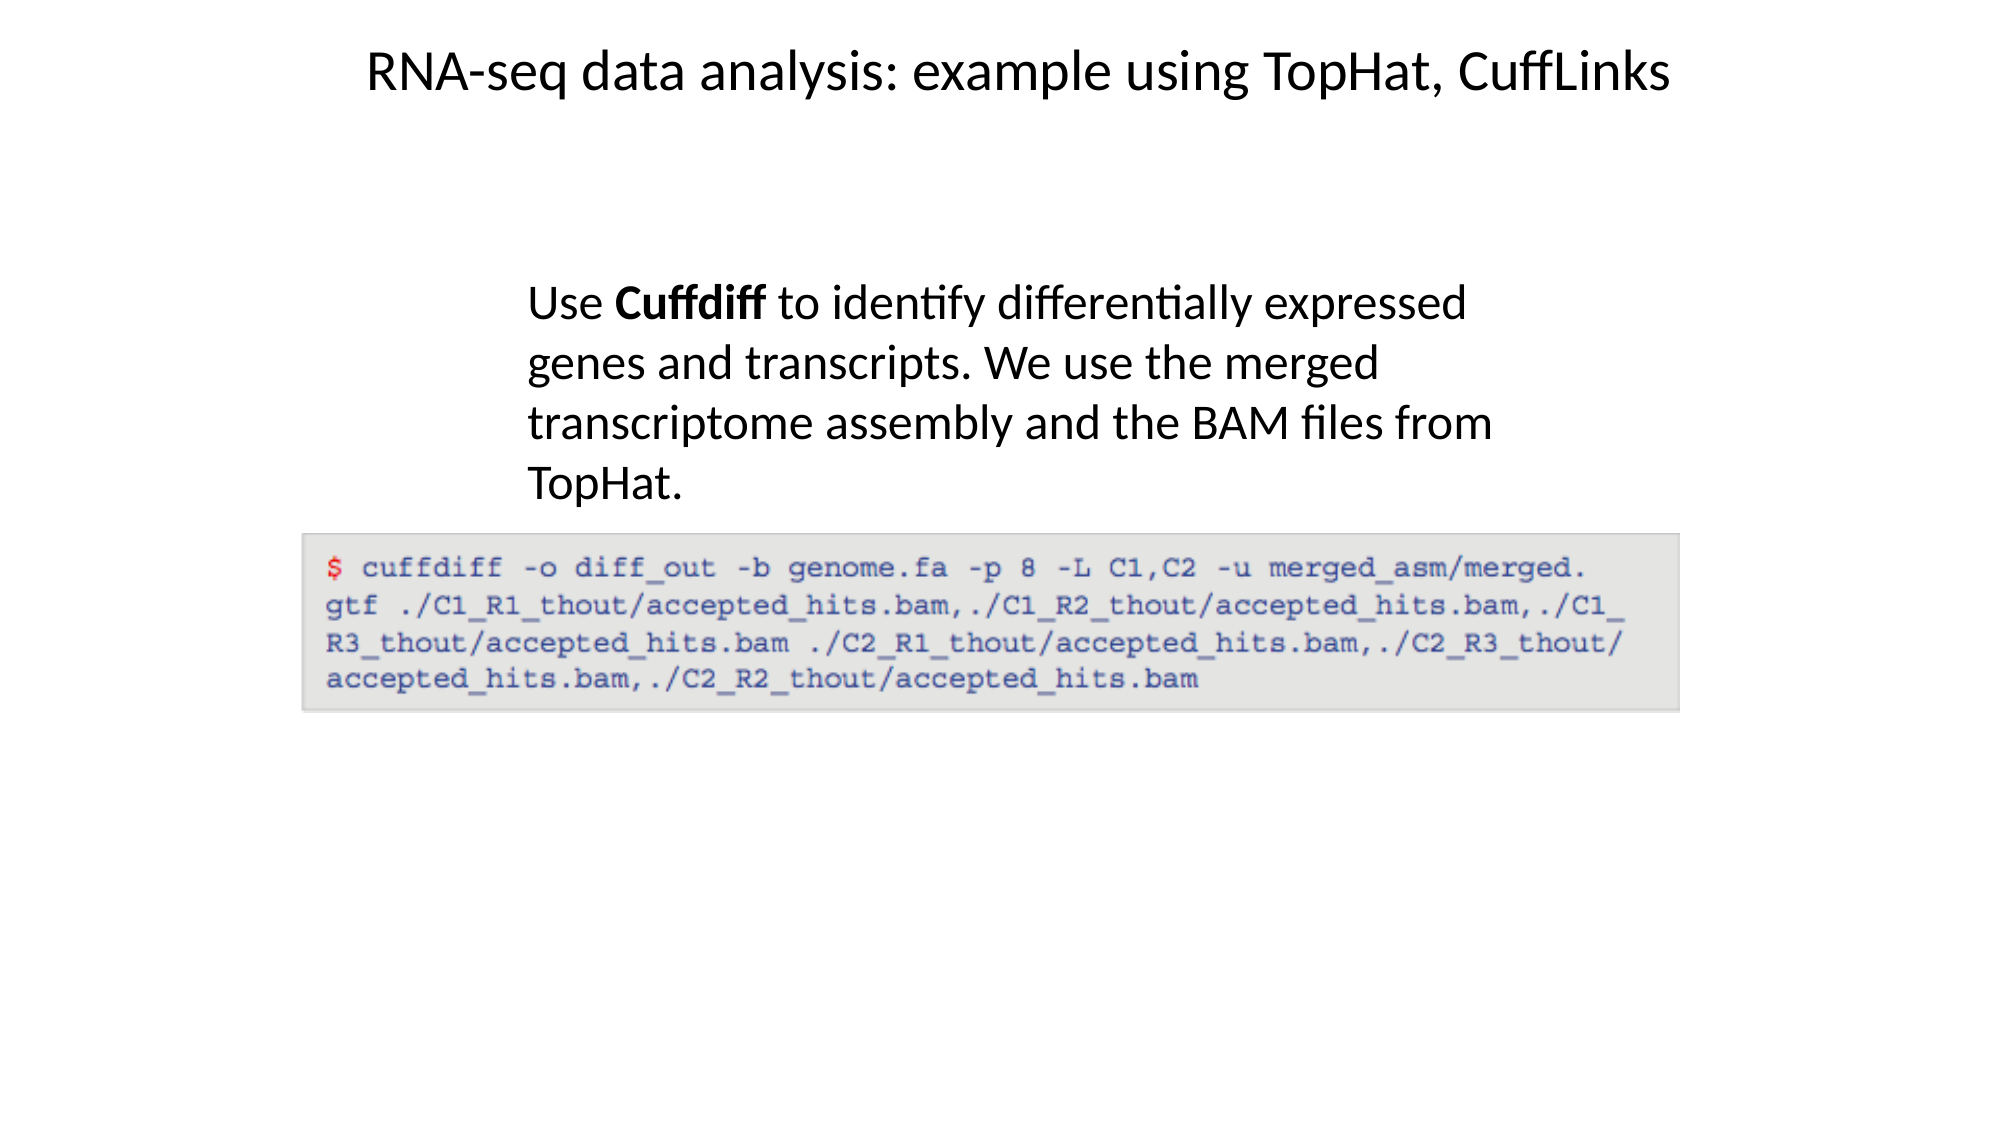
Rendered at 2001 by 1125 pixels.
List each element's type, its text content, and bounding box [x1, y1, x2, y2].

text_box RNA-seq data analysis: example using TopHat, CuffLinks [324, 24, 1713, 110]
picture [299, 533, 1680, 713]
text_box Use Cuffdiff to identify differentially expressed genes and transcripts. We use the merged transcriptome assembly and the BAM files from TopHat. [512, 262, 1613, 518]
